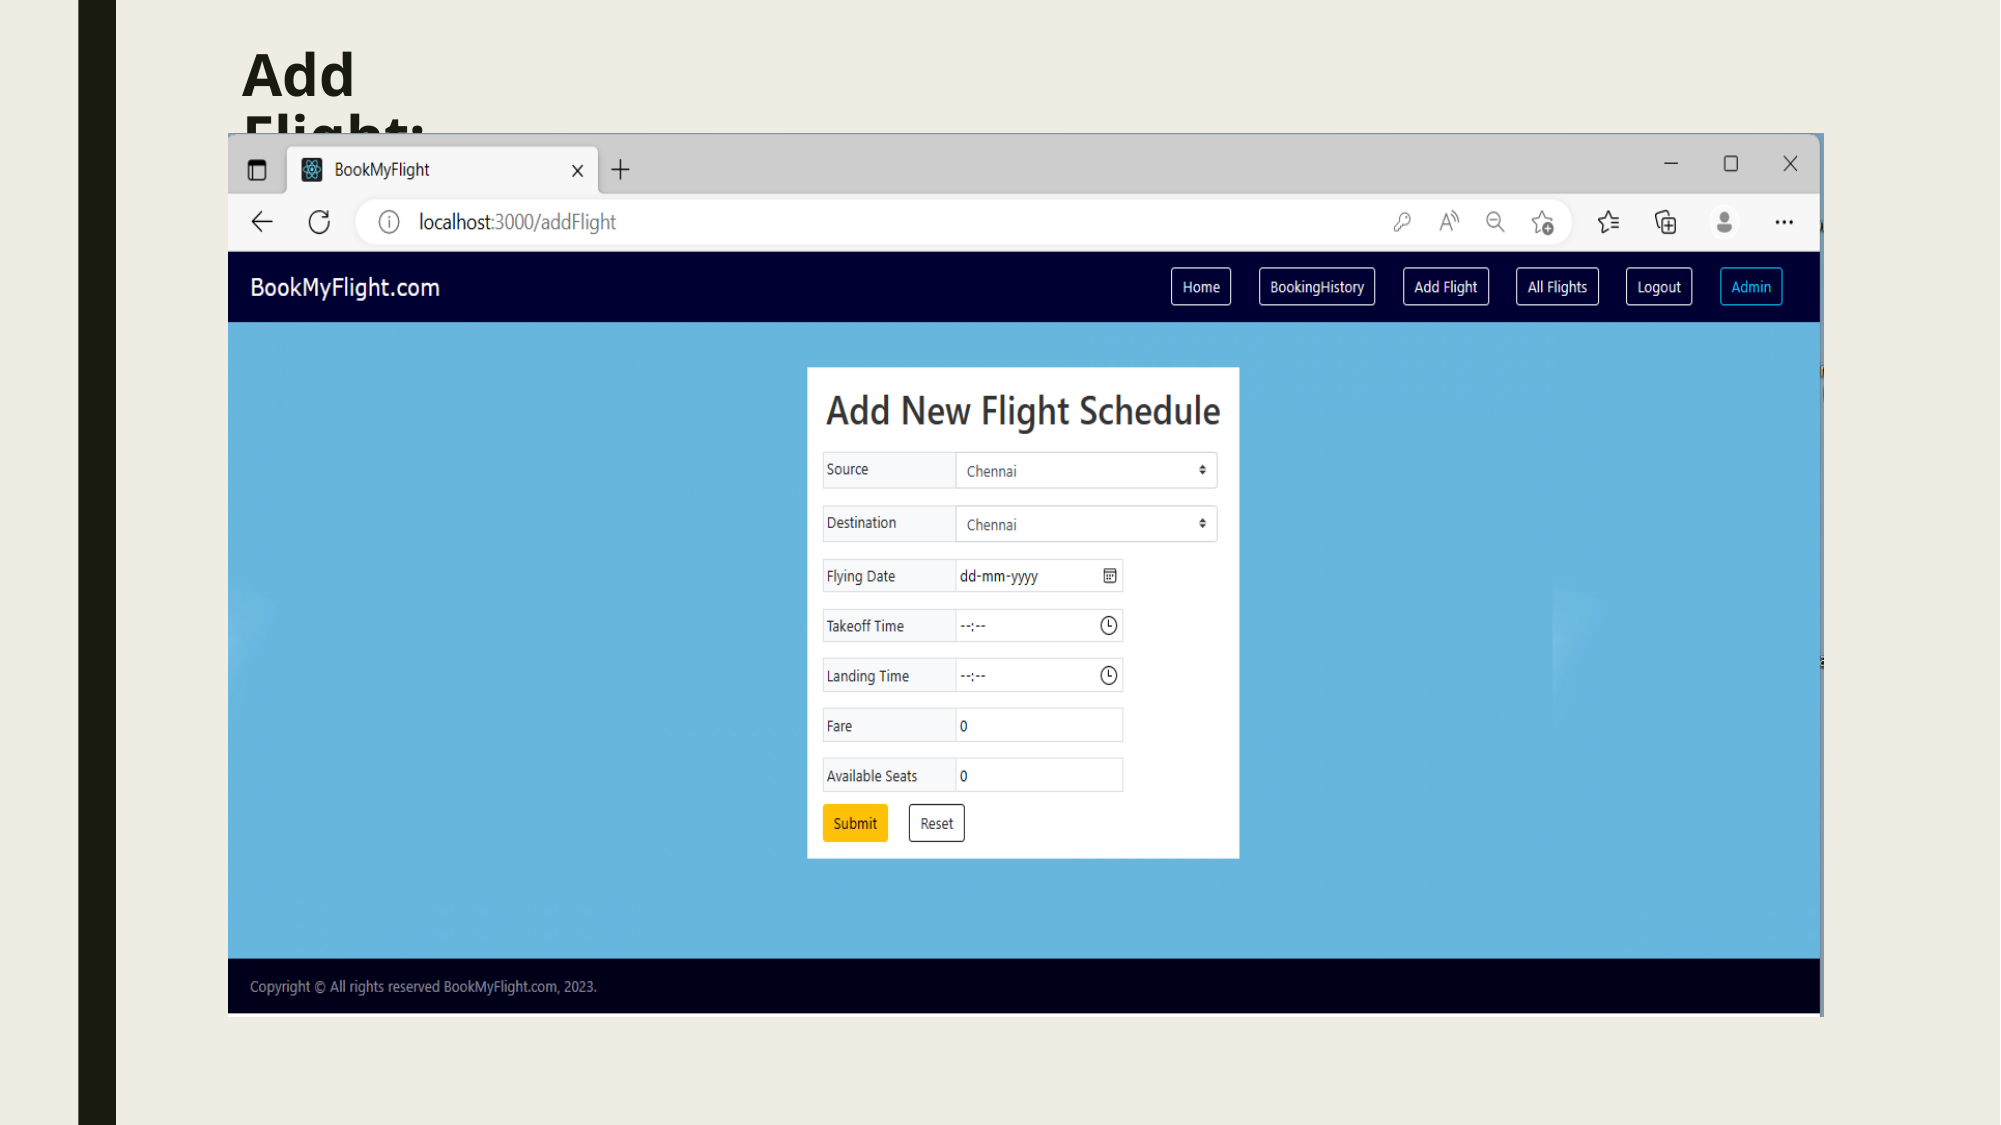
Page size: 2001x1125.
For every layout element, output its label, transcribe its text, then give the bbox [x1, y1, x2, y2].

title Add Flight: [227, 38, 565, 153]
picture [228, 133, 1824, 1017]
